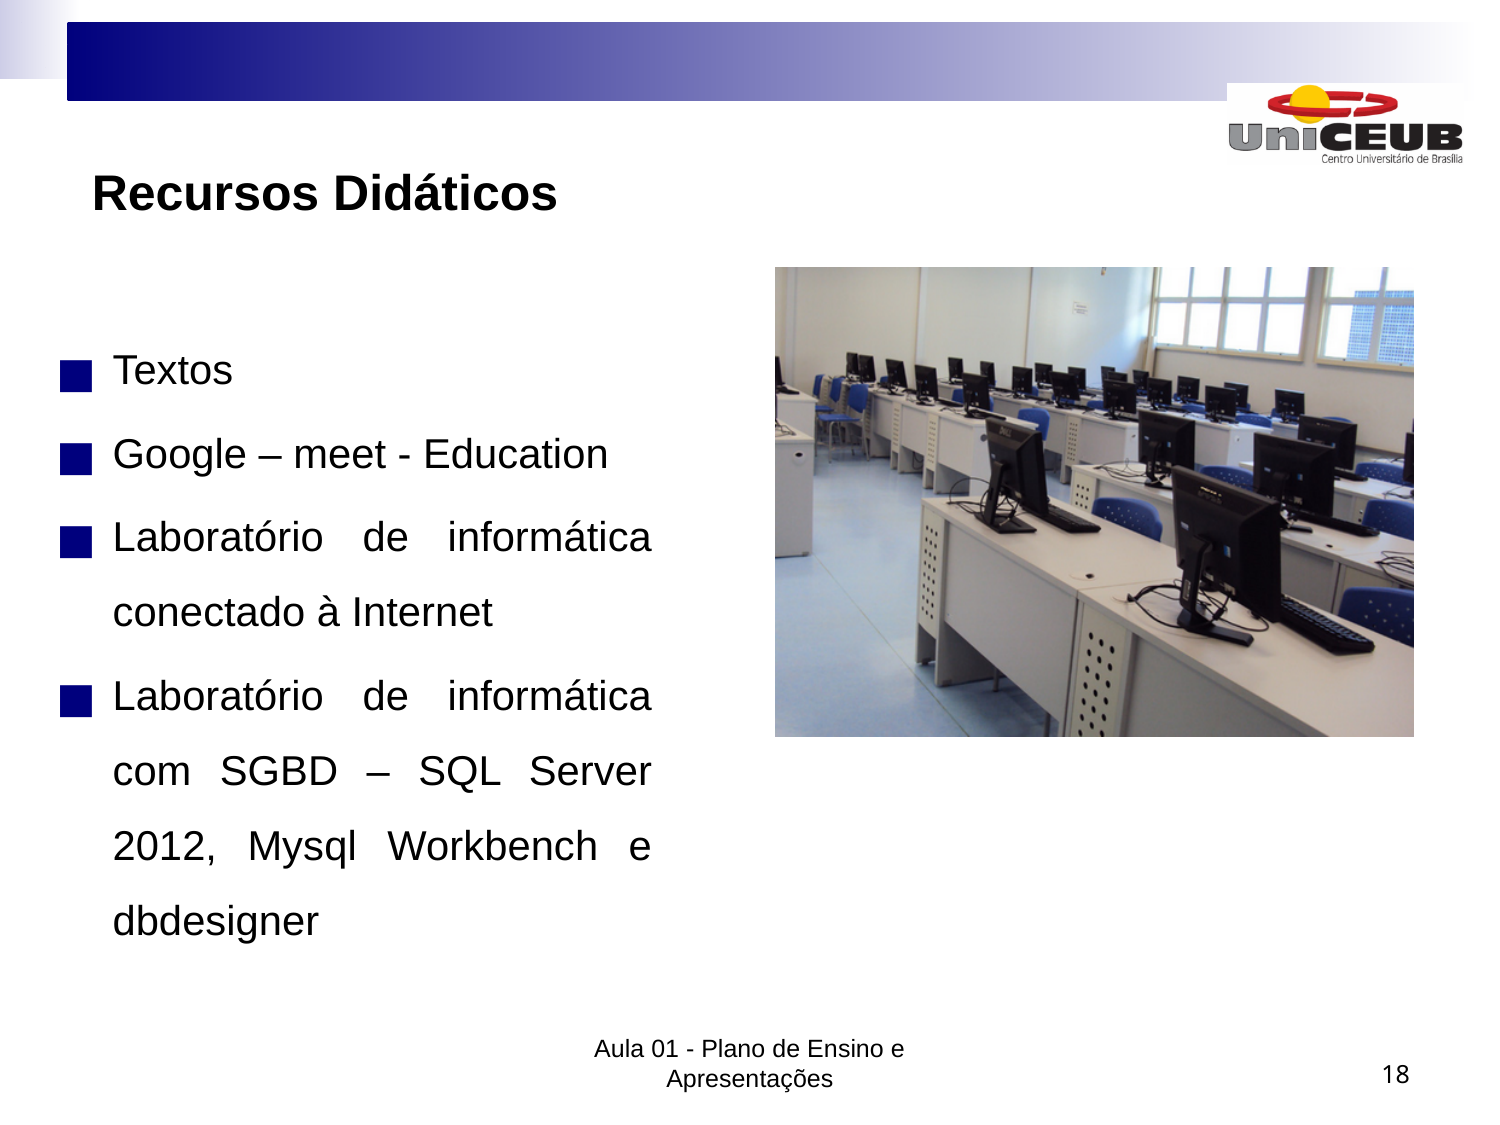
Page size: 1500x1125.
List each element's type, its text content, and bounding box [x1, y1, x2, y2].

text_box Aula 01 - Plano de Ensino e Apresentações [512, 1024, 988, 1100]
picture [774, 266, 1414, 737]
picture [1227, 83, 1464, 165]
text_box ‹#› [1074, 1024, 1425, 1100]
list Textos Google – meet - Education Laboratório de informática conectado à Internet Laboratório de informática com SGBD – SQL Server 2012, Mysql Workbench e dbdesigner [41, 310, 668, 737]
title Recursos Didáticos [76, 78, 1427, 304]
